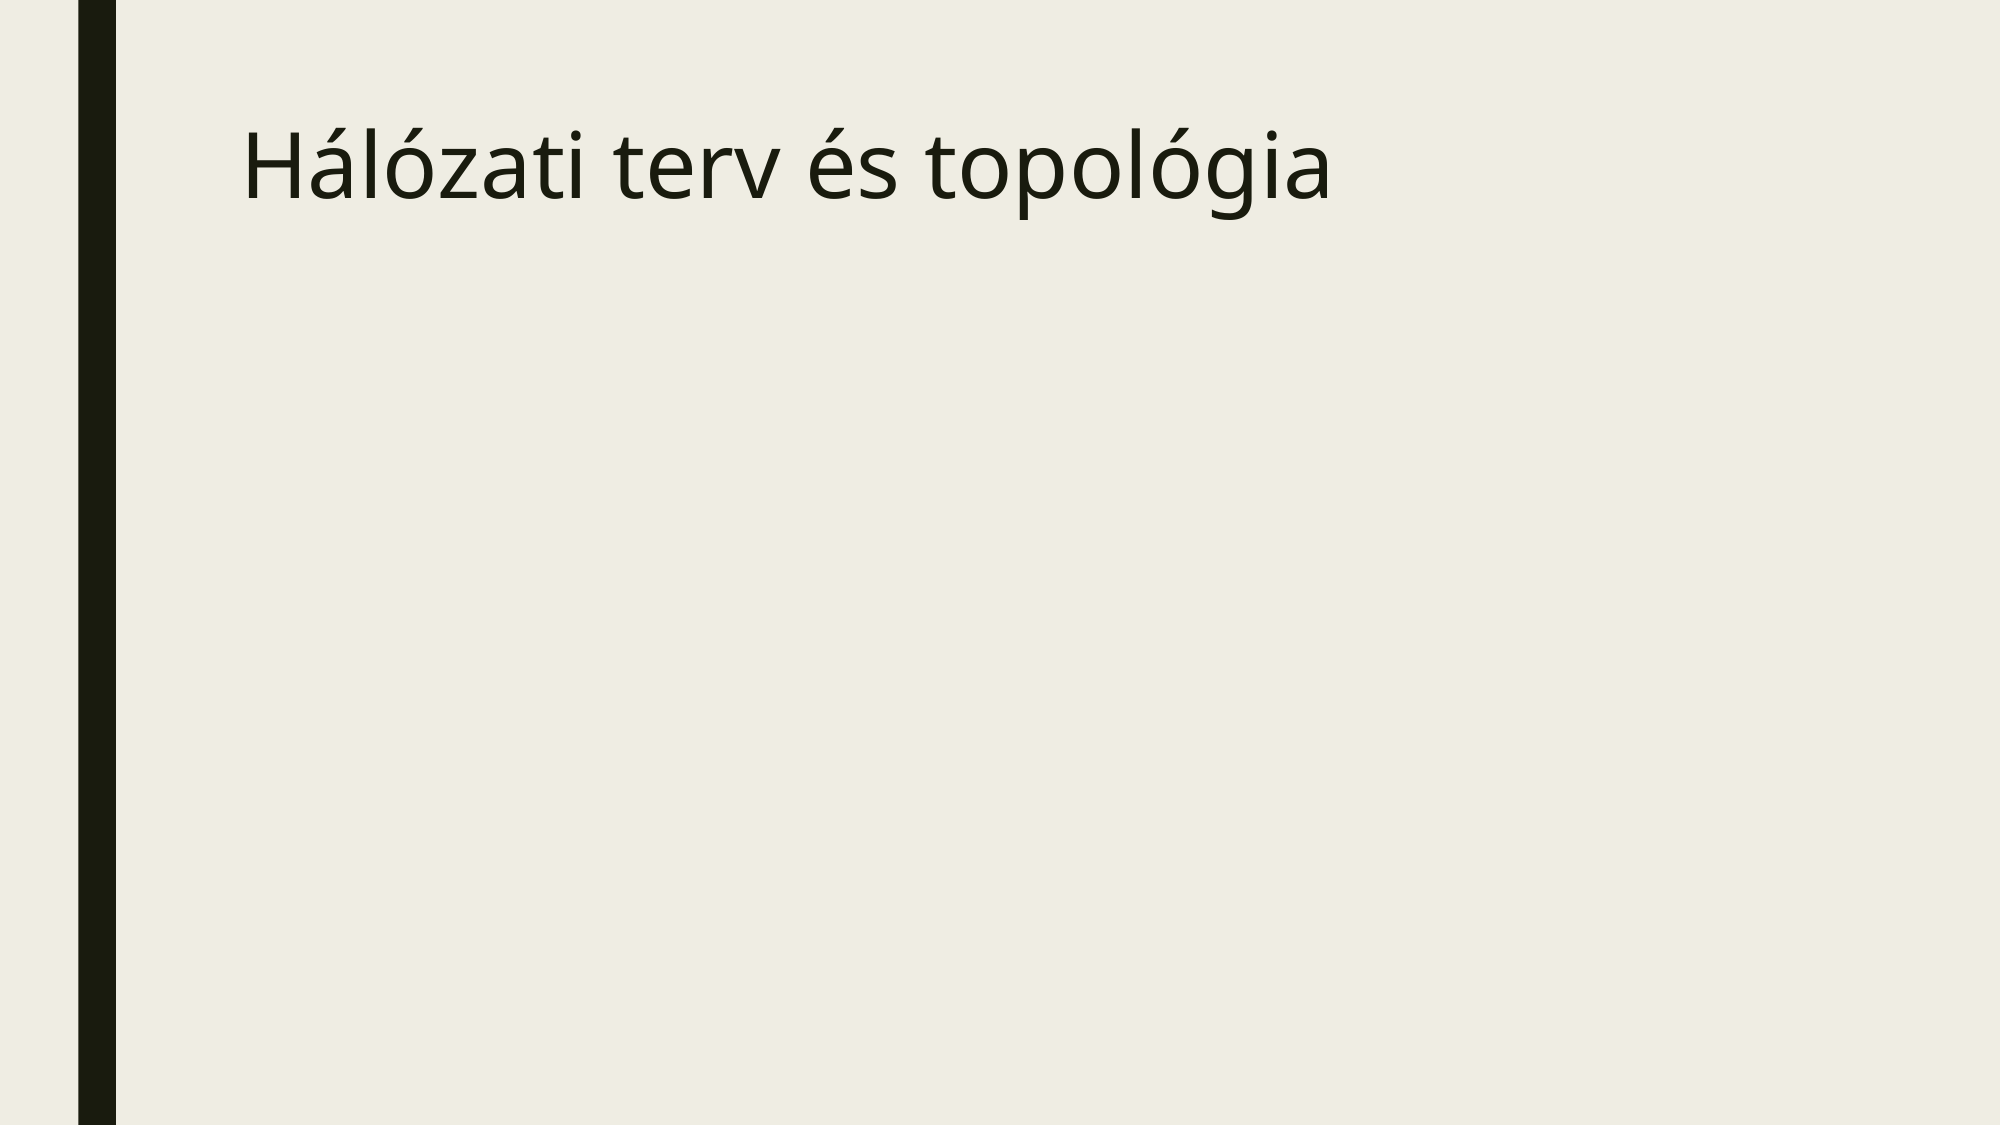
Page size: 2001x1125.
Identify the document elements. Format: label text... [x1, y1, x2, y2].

title Hálózati terv és topológia [225, 112, 1800, 357]
